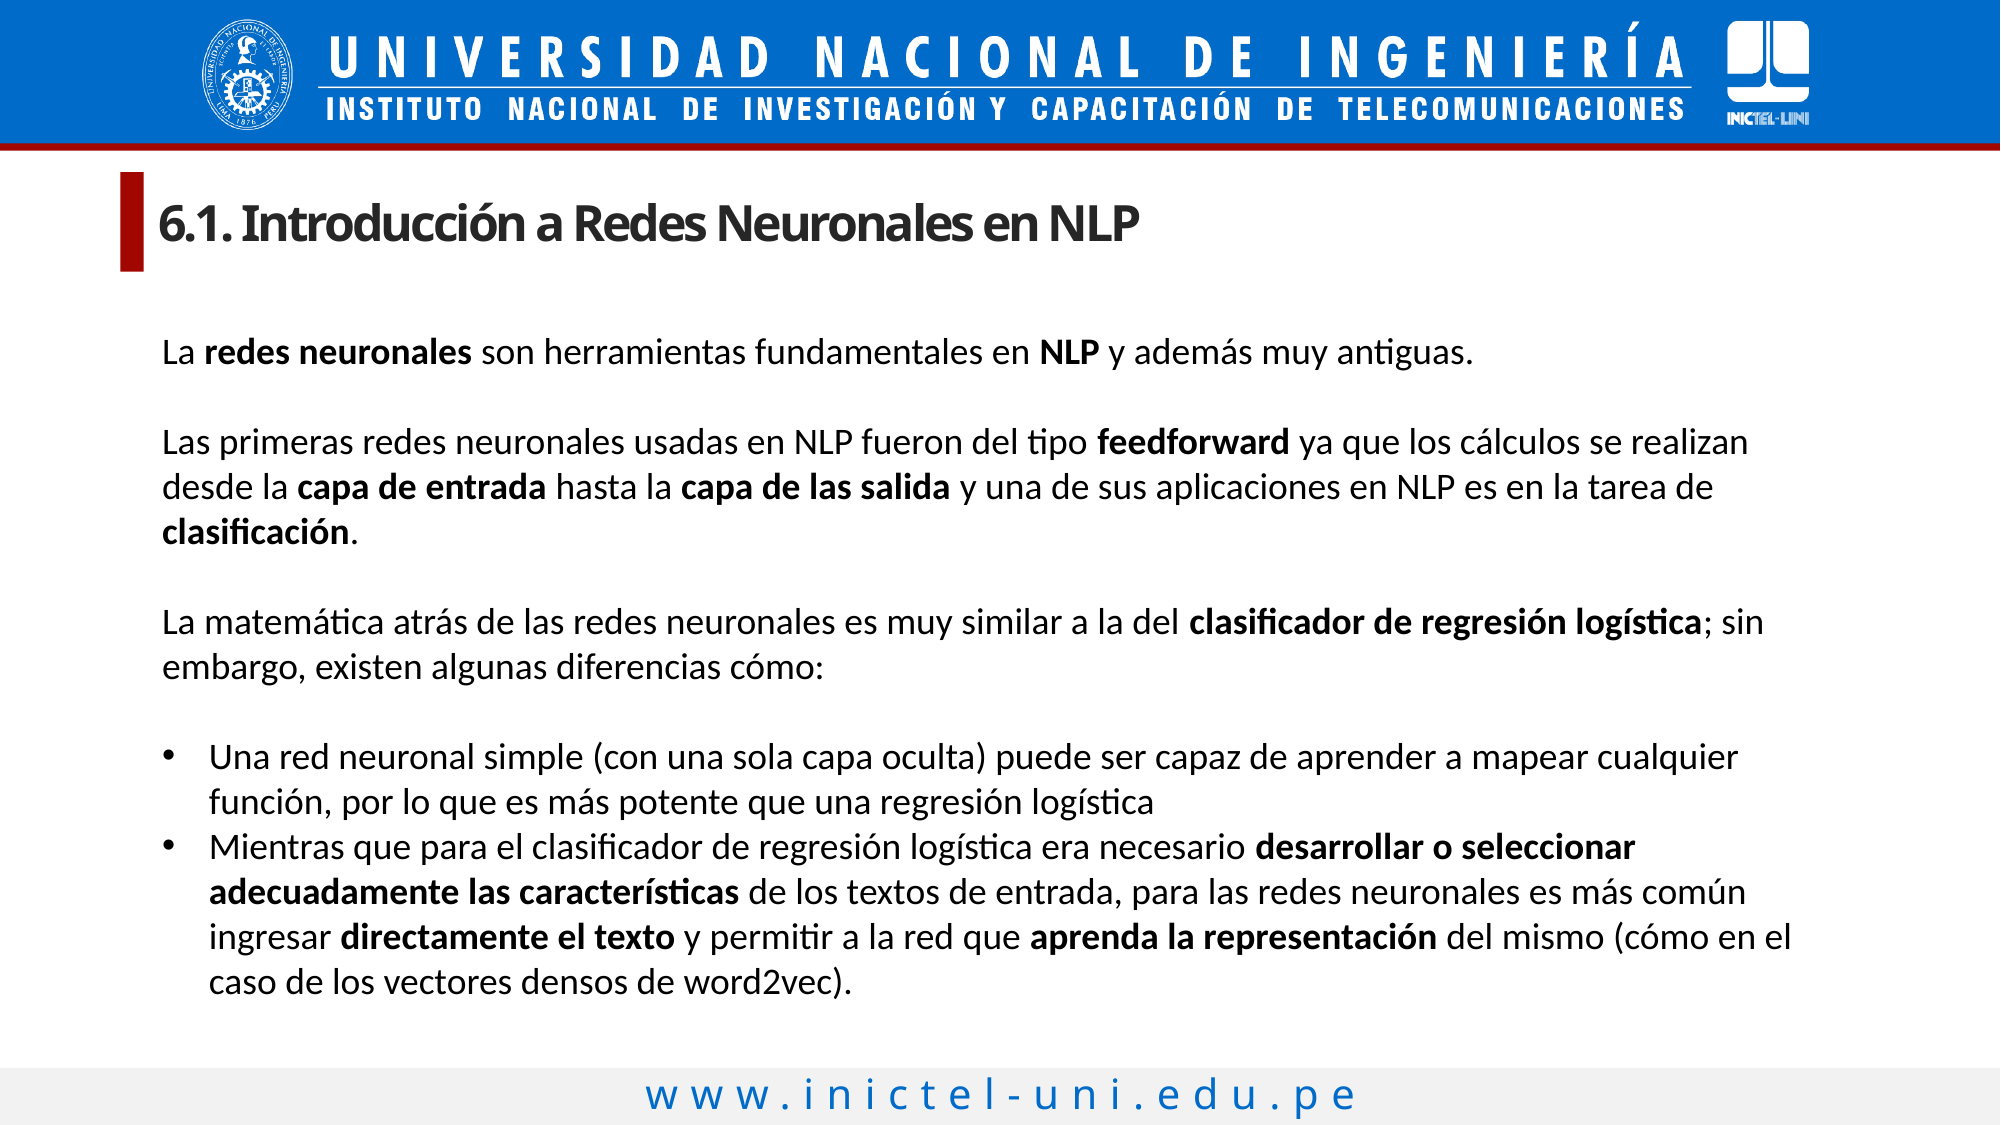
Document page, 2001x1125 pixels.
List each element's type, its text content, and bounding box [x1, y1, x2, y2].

text_box 6.1. Introducción a Redes Neuronales en NLP [145, 183, 1882, 259]
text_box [0, 1067, 2000, 1125]
text_box [0, 0, 2000, 142]
picture [201, 19, 1809, 130]
text_box La redes neuronales son herramientas fundamentales en NLP y además muy antiguas. Las primeras redes neuronales usadas en NLP fueron del tipo feedforward ya que los cálculos se realizan desde la capa de entrada hasta la capa de las salida y una de sus aplicaciones en NLP es en la tarea de clasificación. La matemática atrás de las redes neuronales es muy similar a la del clasificador de regresión logística; sin embargo, existen algunas diferencias cómo: Una red neuronal simple (con una sola capa oculta) puede ser capaz de aprender a mapear cualquier función, por lo que es más potente que una regresión logística Mientras que para el clasificador de regresión logística era necesario desarrollar o seleccionar adecuadamente las características de los textos de entrada, para las redes neuronales es más común ingresar directamente el texto y permitir a la red que aprenda la representación del mismo (cómo en el caso de los vectores densos de word2vec). [147, 319, 1853, 1067]
text_box [119, 171, 145, 273]
text_box [0, 142, 2000, 152]
